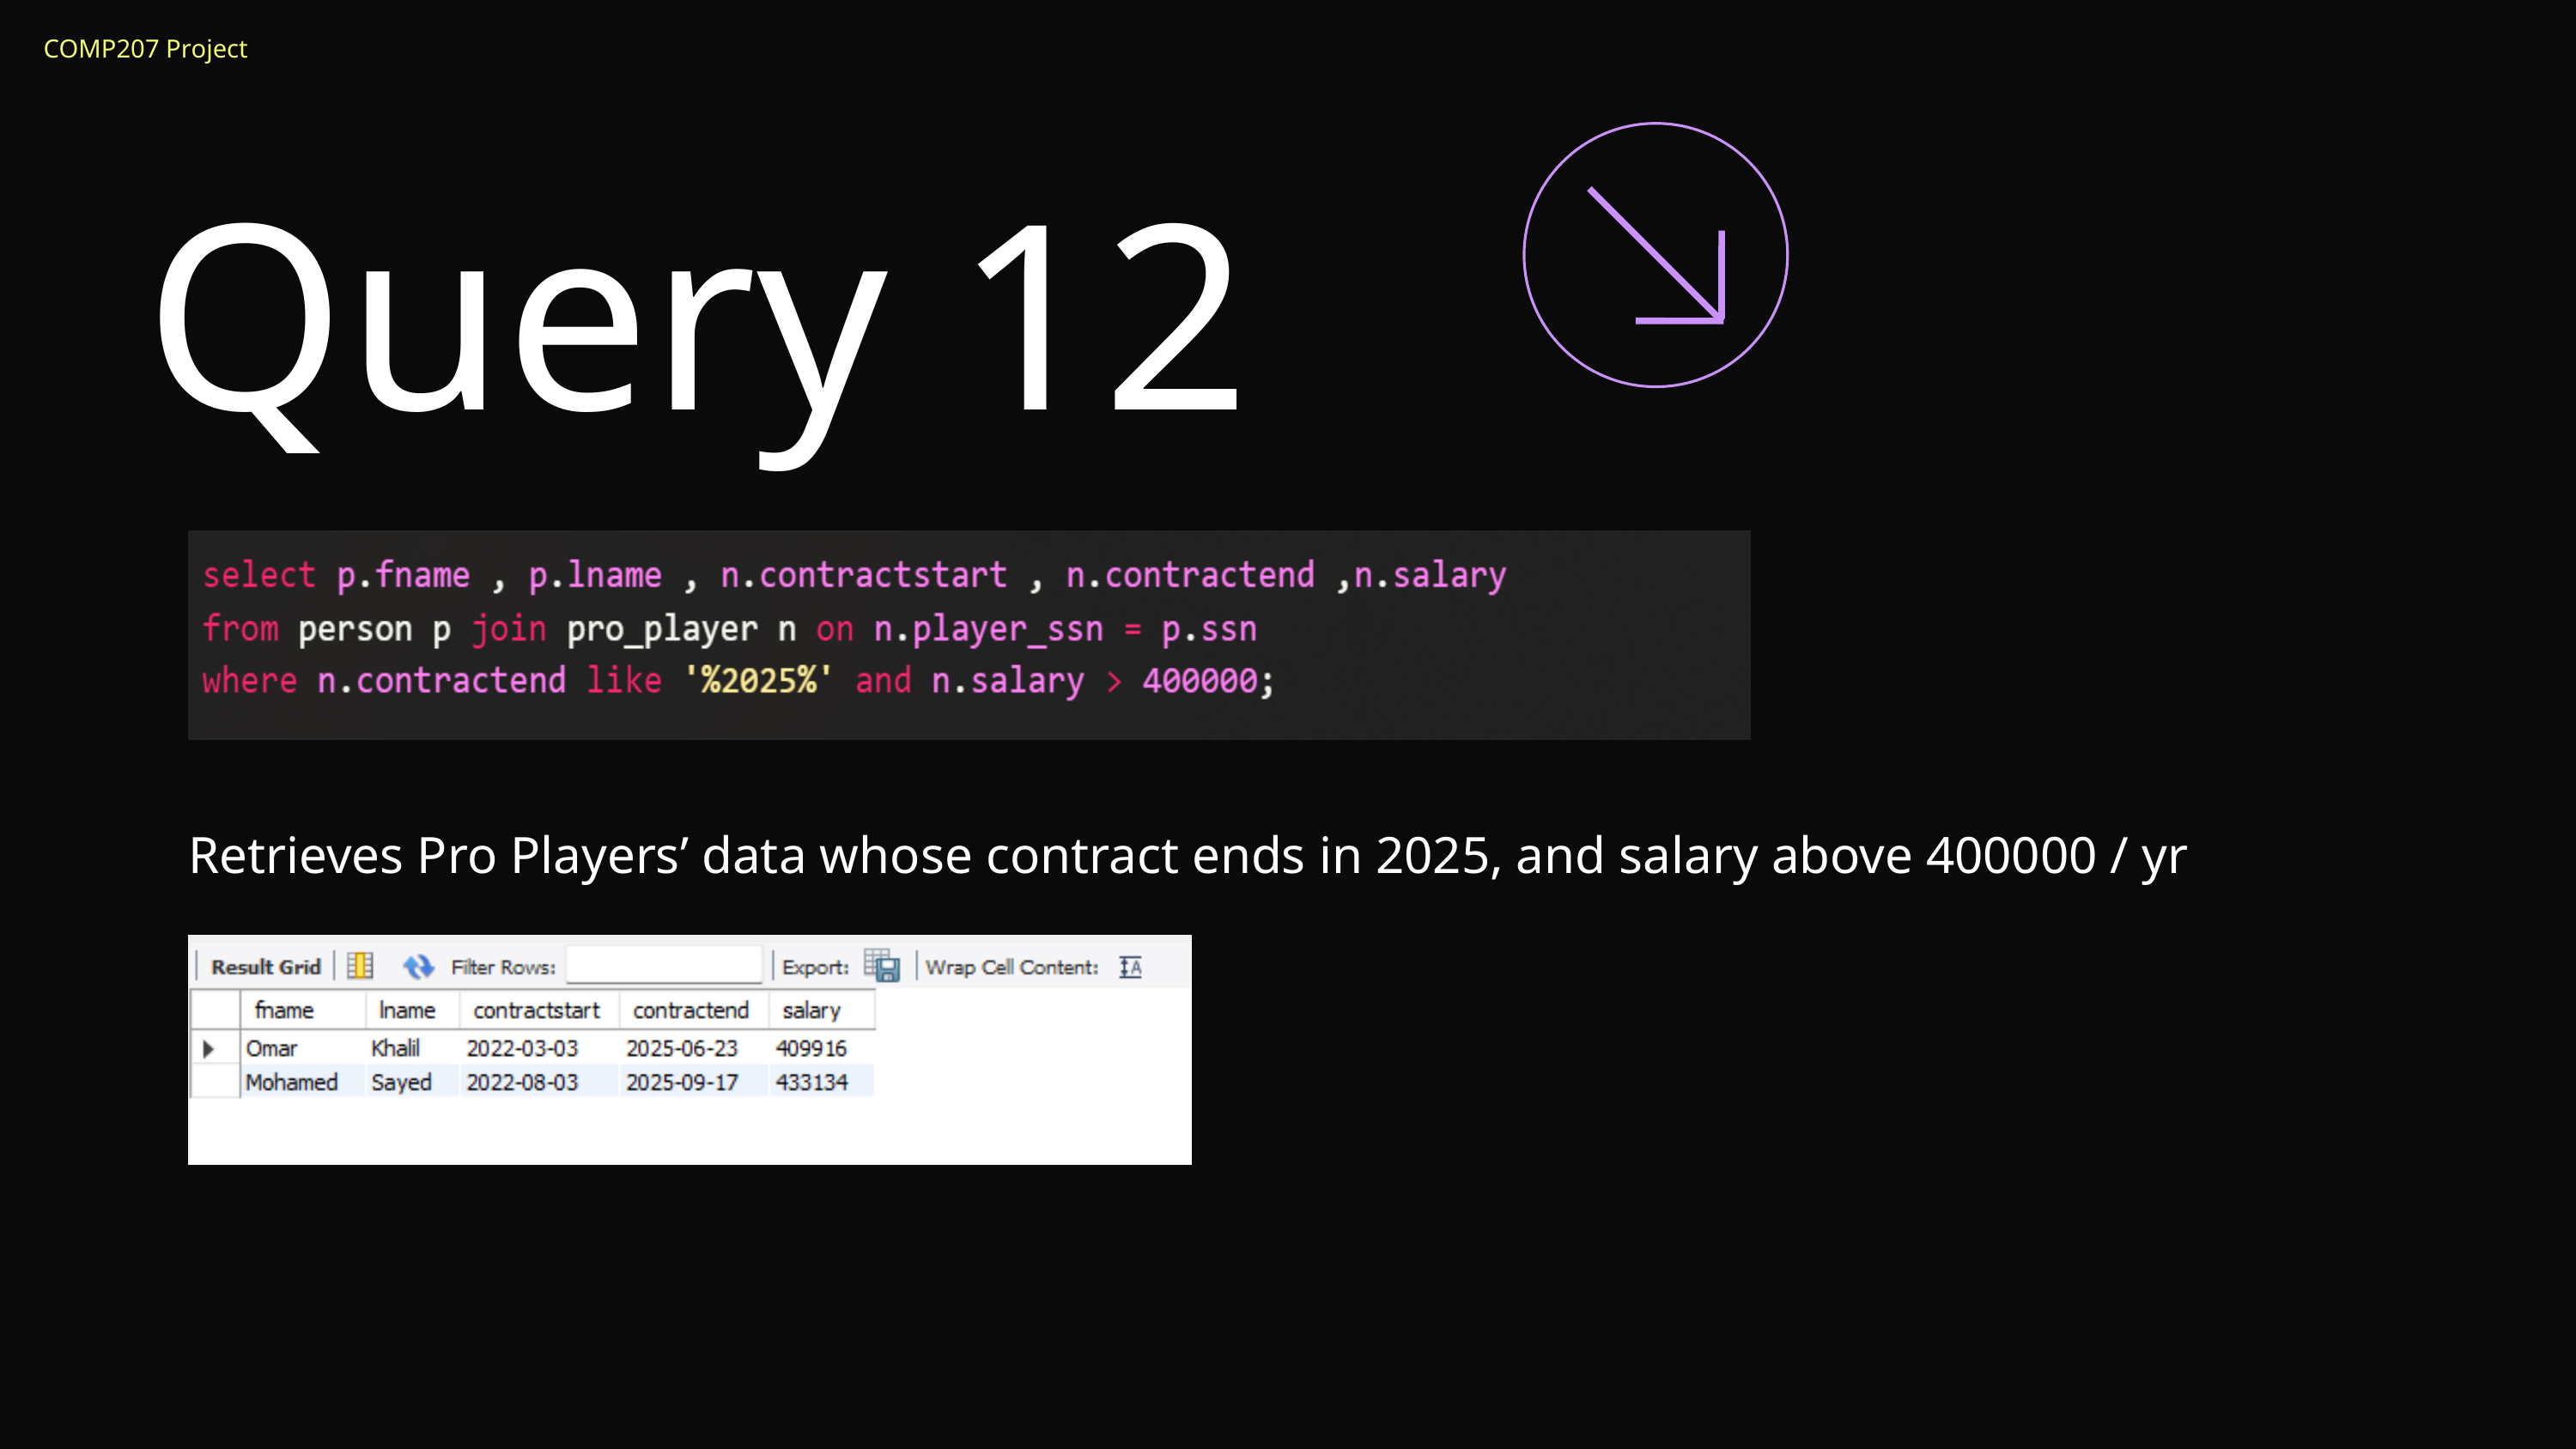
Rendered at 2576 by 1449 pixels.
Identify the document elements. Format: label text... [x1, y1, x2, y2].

text_box Retrieves Pro Players’ data whose contract ends in 2025, and salary above 400000 / yr [188, 812, 2390, 883]
text_box COMP207 Project [43, 27, 580, 63]
picture [188, 530, 1751, 740]
text_box Query 12 [144, 152, 2432, 462]
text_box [1523, 123, 1789, 387]
picture [188, 935, 1192, 1165]
